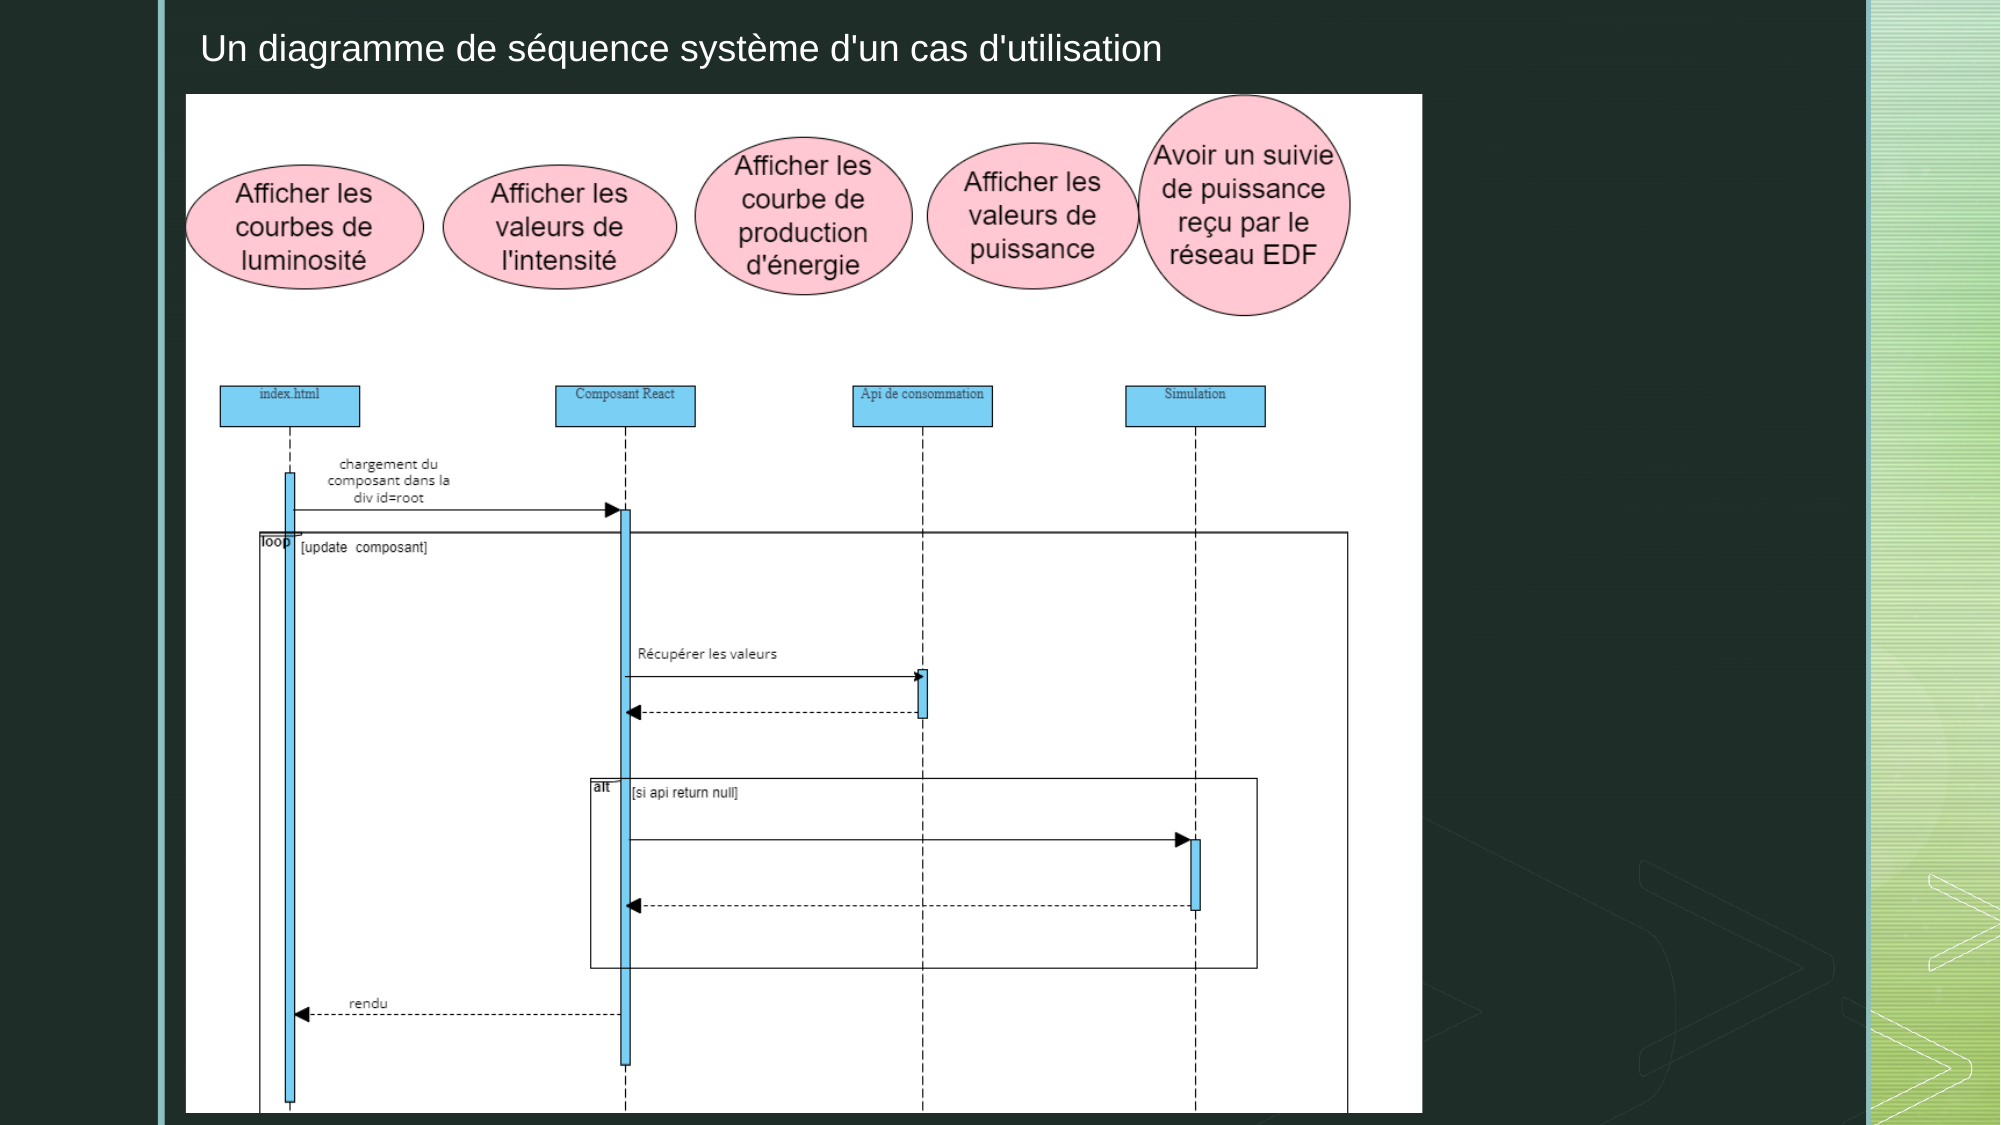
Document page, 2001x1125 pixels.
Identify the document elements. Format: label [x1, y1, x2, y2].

picture [0, 0, 2001, 1125]
list [185, 93, 1423, 1114]
